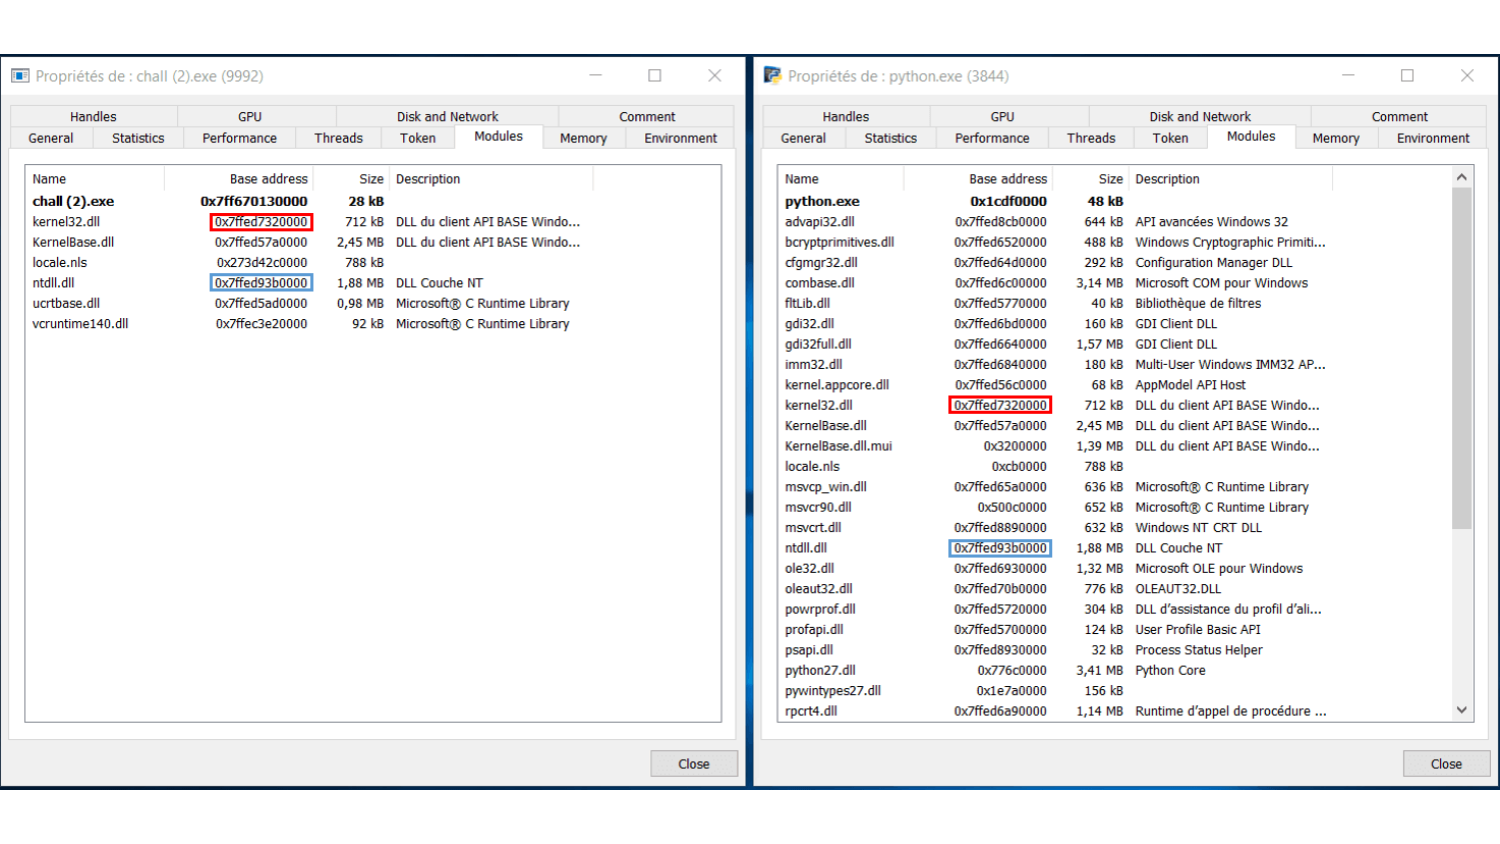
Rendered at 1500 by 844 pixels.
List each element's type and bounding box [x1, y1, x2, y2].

picture [0, 54, 1500, 790]
